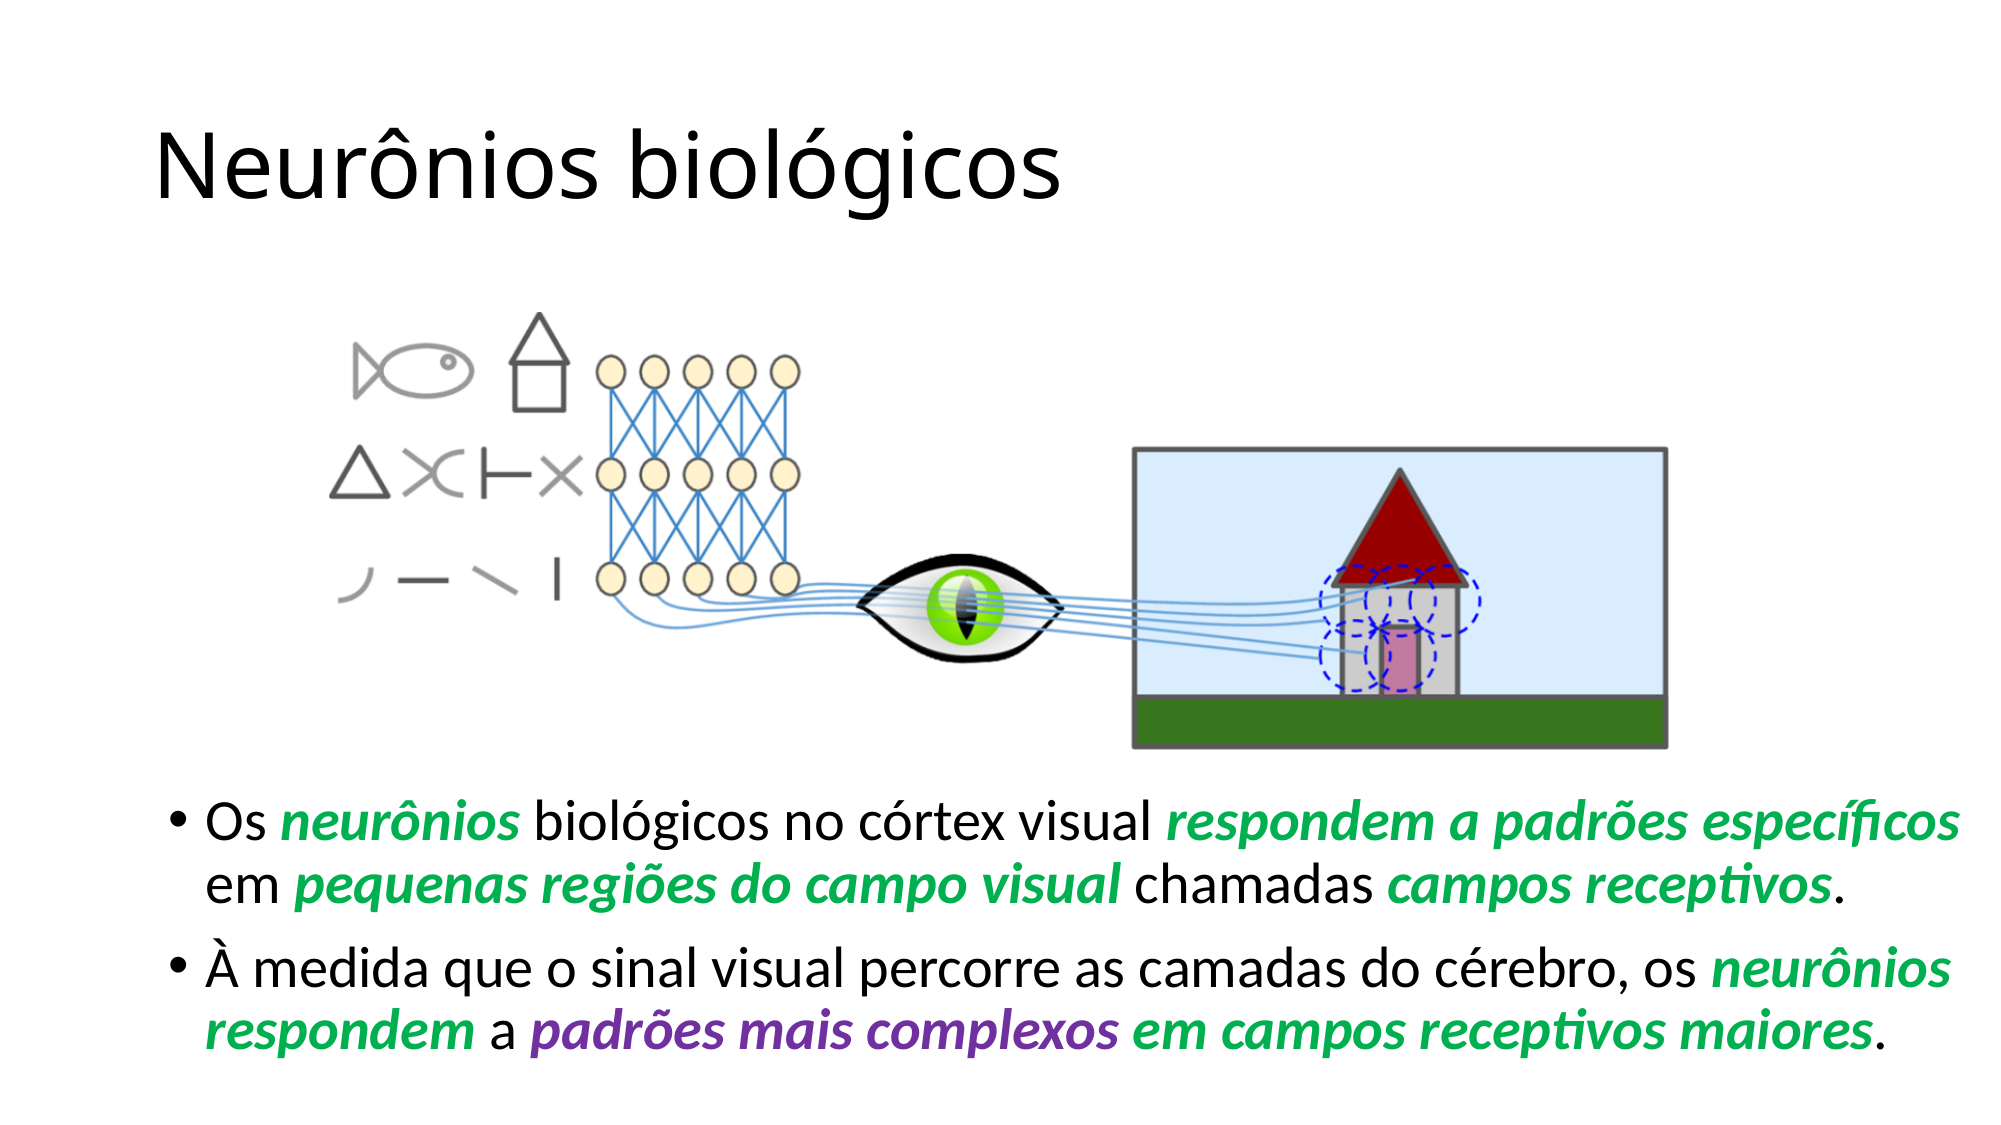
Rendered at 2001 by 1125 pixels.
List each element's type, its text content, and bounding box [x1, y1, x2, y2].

title Neurônios biológicos [137, 59, 1863, 278]
list Os neurônios biológicos no córtex visual respondem a padrões específicos em pequenas regiões do campo visual chamadas campos receptivos. À medida que o sinal visual percorre as camadas do cérebro, os neurônios respondem a padrões mais complexos em campos receptivos maiores. [153, 782, 1977, 1125]
picture [326, 310, 1673, 751]
